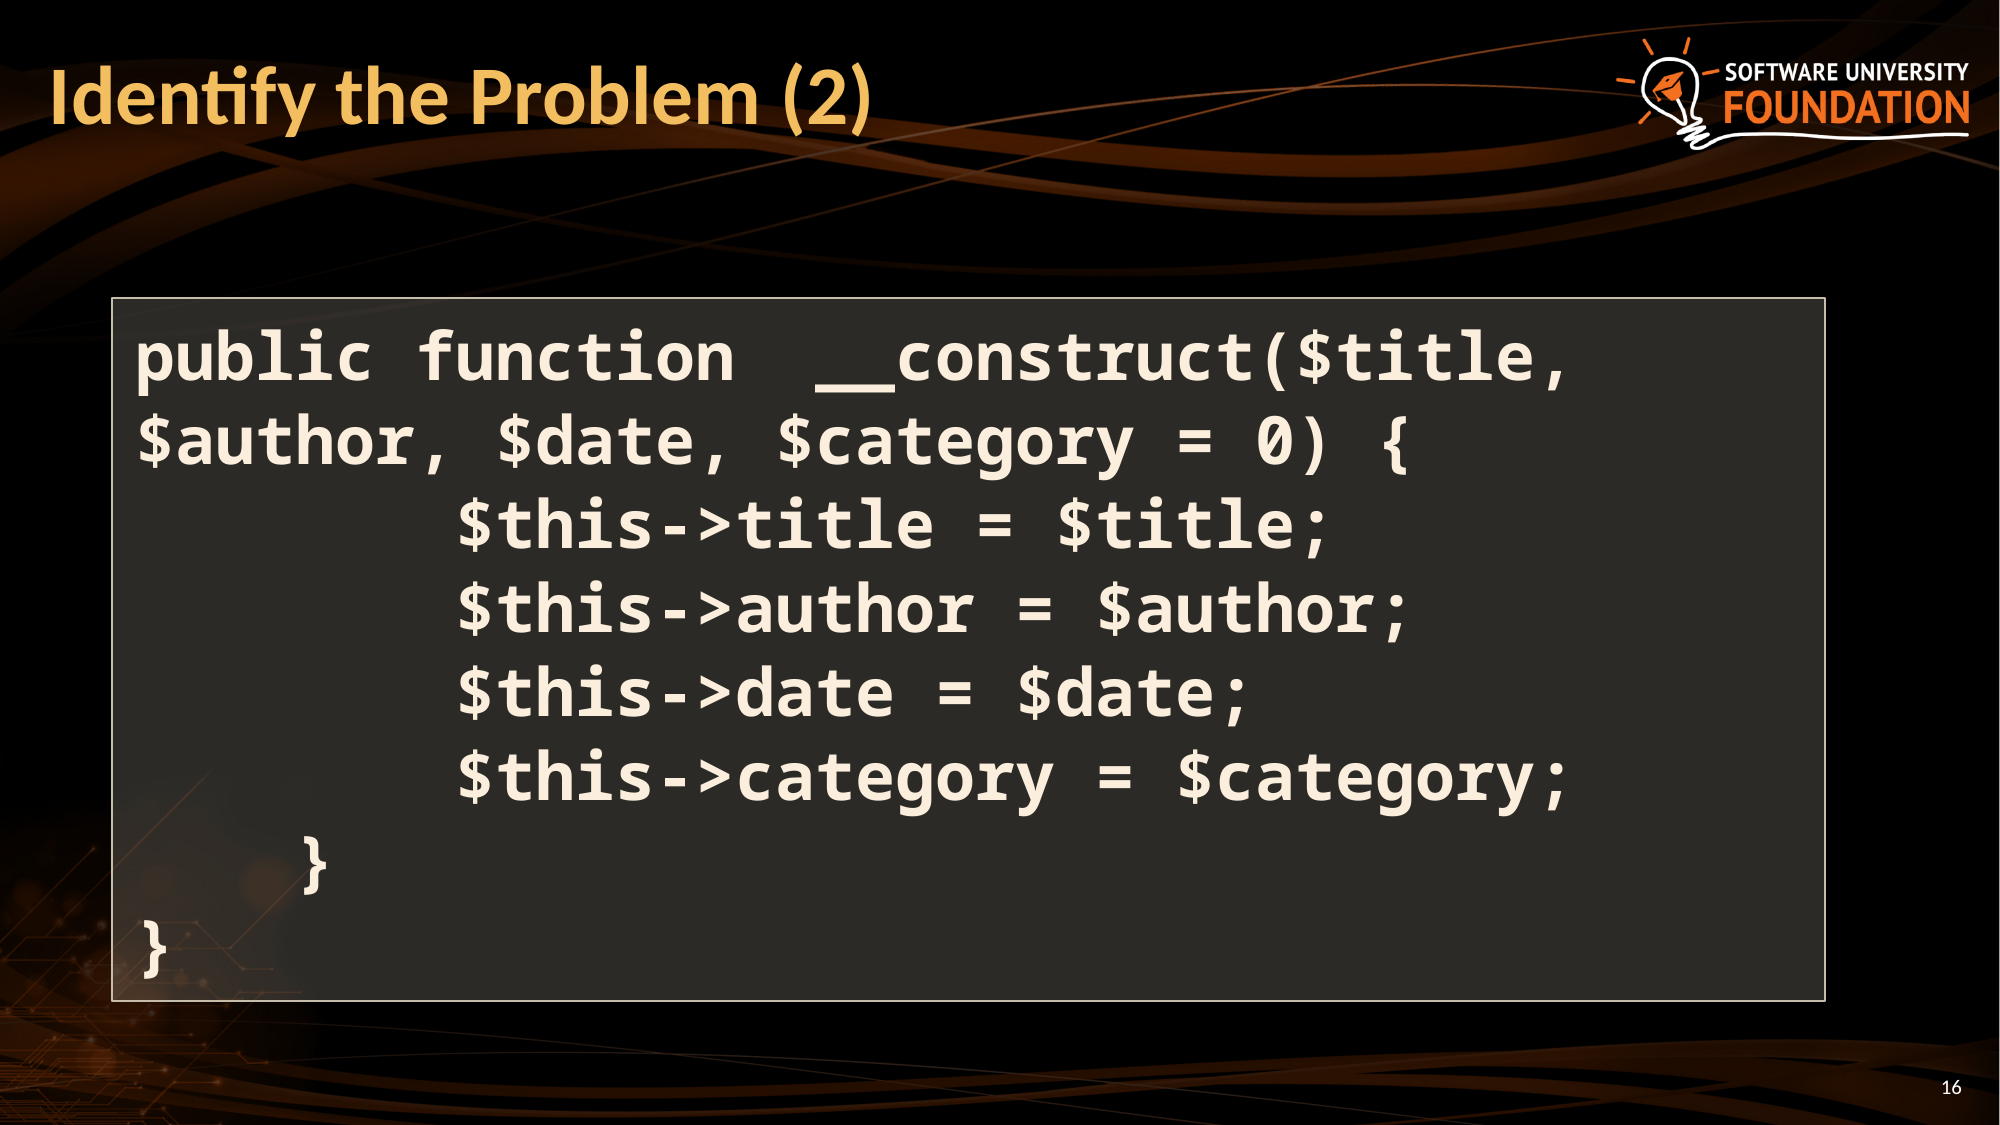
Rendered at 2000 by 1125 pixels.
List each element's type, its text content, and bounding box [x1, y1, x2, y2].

picture [0, 0, 2000, 1125]
title Identify the Problem (2) [30, 6, 1602, 189]
text_box public function __construct($title, $author, $date, $category = 0) { $this->title = $title; $this->author = $author; $this->date = $date; $this->category = $category; } } [112, 298, 1825, 1001]
slide_number ‹#› [1897, 1070, 1968, 1103]
